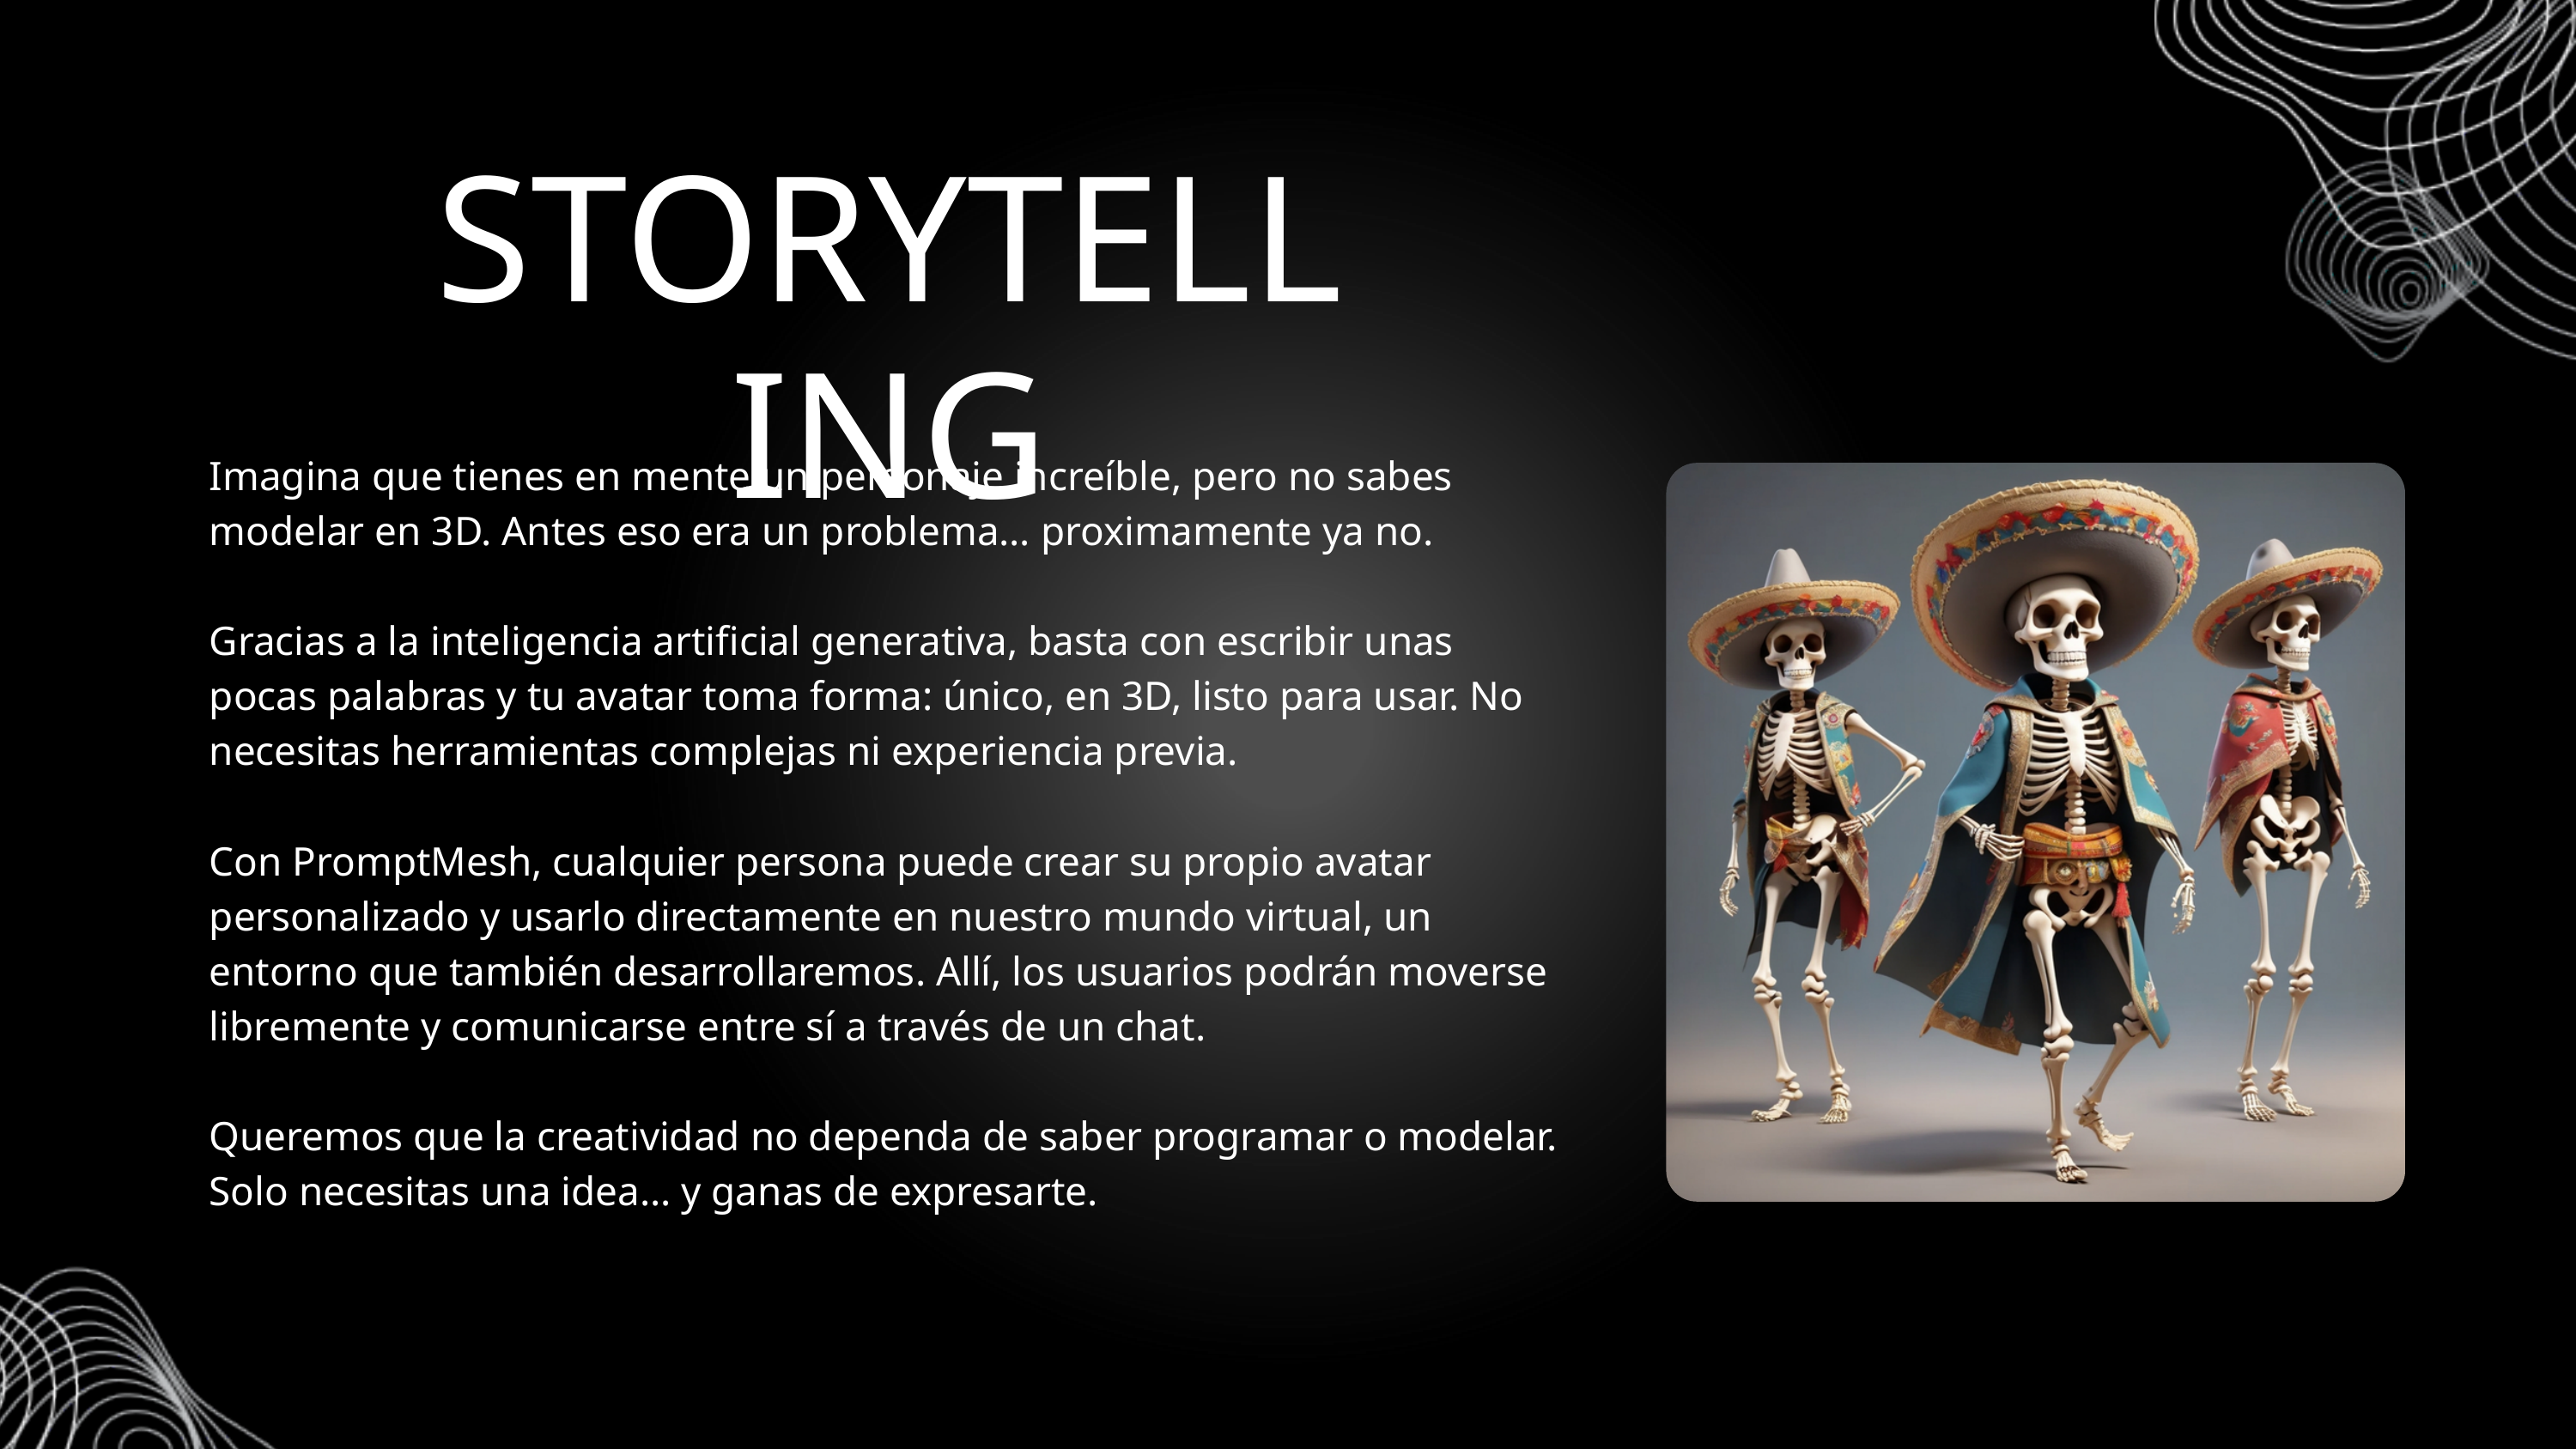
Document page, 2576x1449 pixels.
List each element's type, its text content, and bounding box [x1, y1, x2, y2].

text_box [1666, 462, 2406, 1202]
text_box [640, 76, 1936, 1373]
text_box STORYTELLING [421, 139, 1358, 533]
text_box [2154, 0, 2576, 367]
text_box Imagina que tienes en mente un personaje increíble, pero no sabes modelar en 3D. Antes eso era un problema… proximamente ya no. Gracias a la inteligencia artificial generativa, basta con escribir unas pocas palabras y tu avatar toma forma: único, en 3D, listo para usar. No necesitas herramientas complejas ni experiencia previa. Con PromptMesh, cualquier persona puede crear su propio avatar personalizado y usarlo directamente en nuestro mundo virtual, un entorno que también desarrollaremos. Allí, los usuarios podrán moverse libremente y comunicarse entre sí a través de un chat. Queremos que la creatividad no dependa de saber programar o modelar. Solo necesitas una idea… y ganas de expresarte. [210, 443, 1570, 1215]
text_box [0, 1158, 309, 1449]
